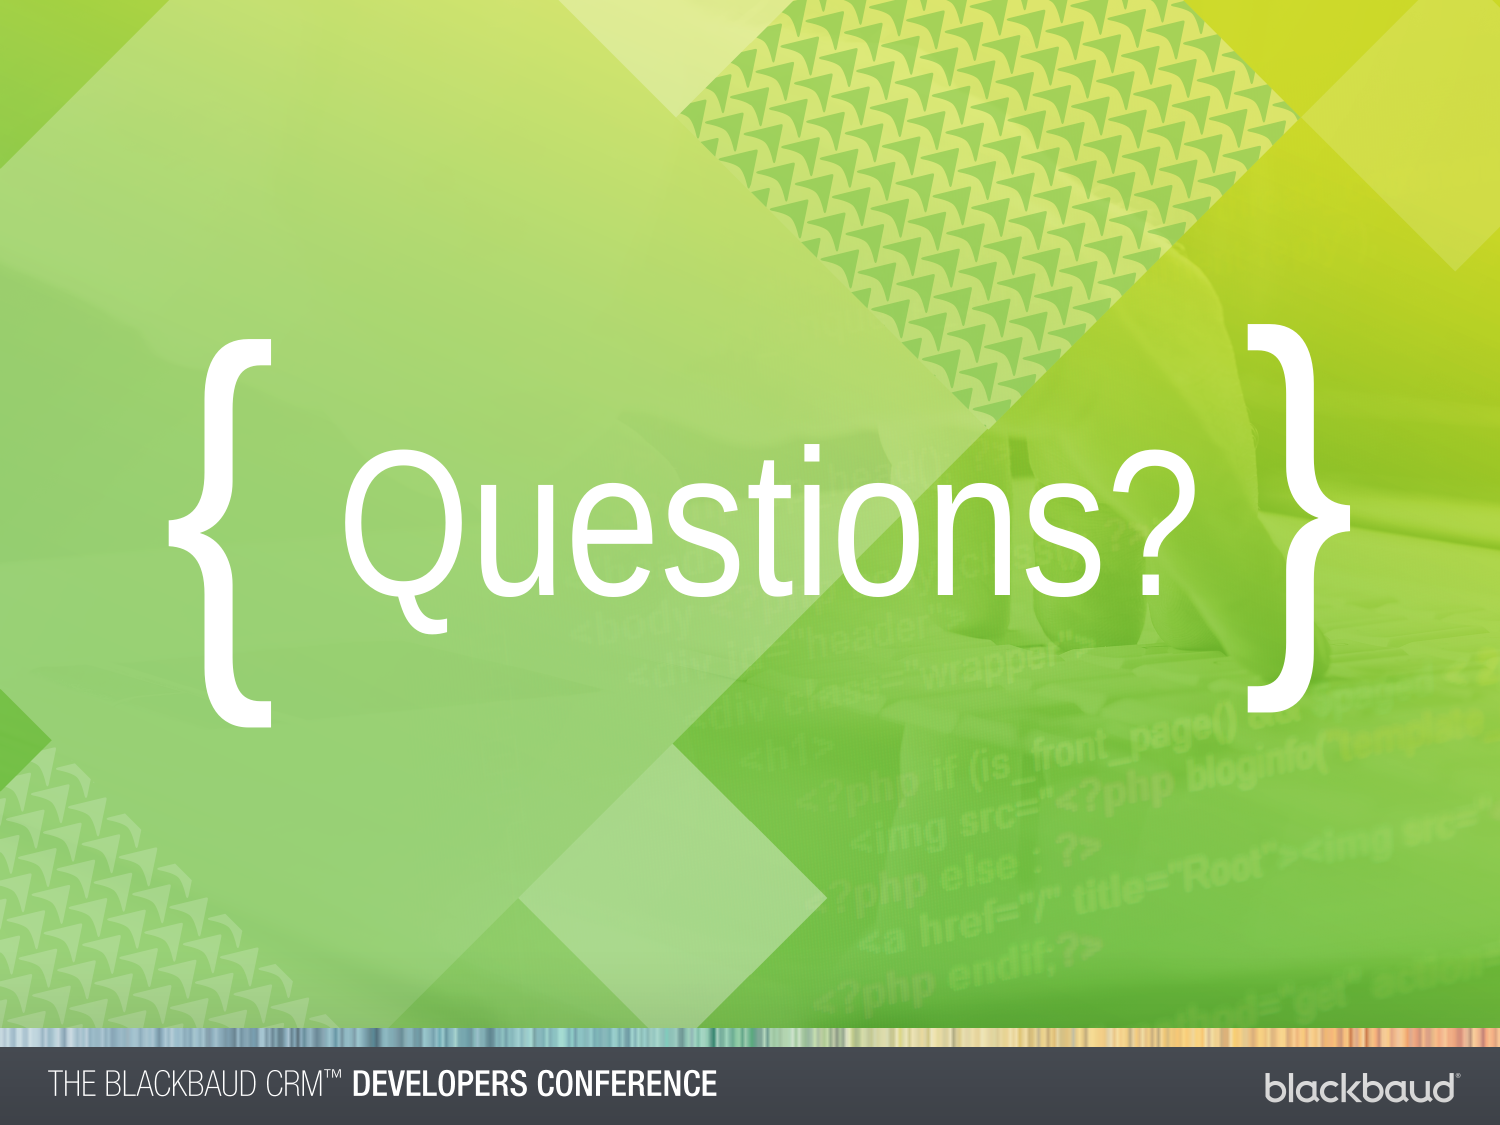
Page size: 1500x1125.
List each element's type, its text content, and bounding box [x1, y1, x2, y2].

text_box { [148, 217, 354, 733]
text_box } [1227, 202, 1433, 718]
text_box Questions? [354, 380, 1227, 645]
picture [0, 0, 1500, 1028]
picture [0, 1047, 1500, 1125]
